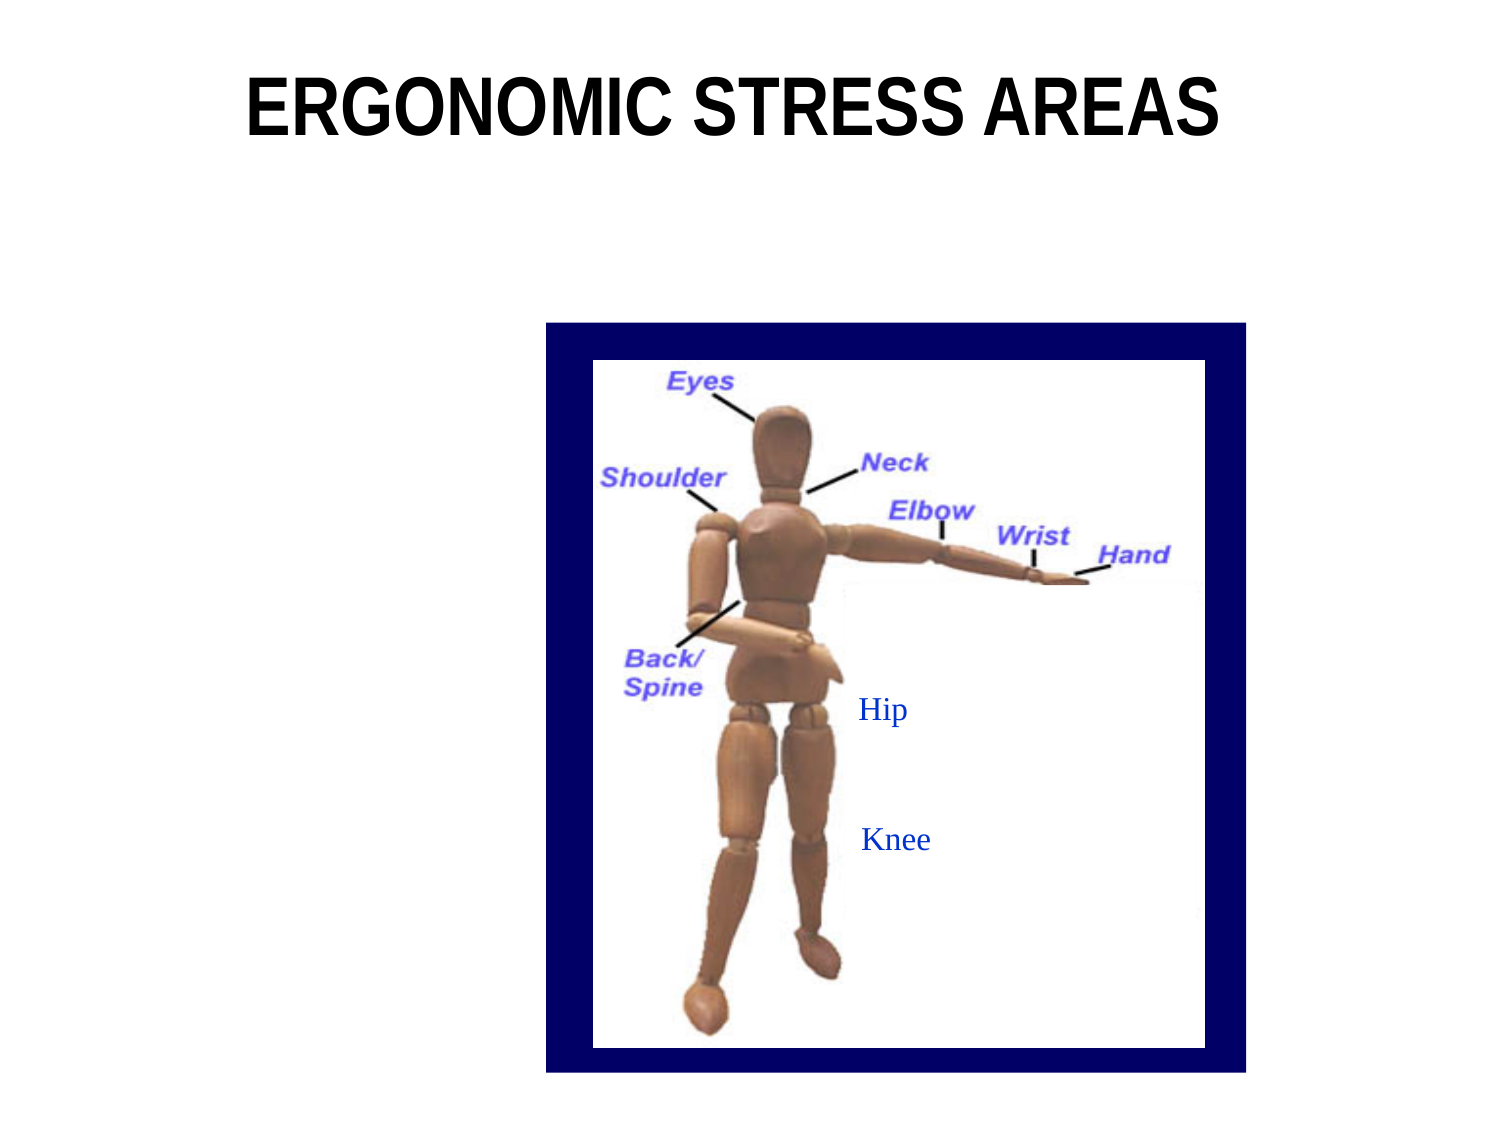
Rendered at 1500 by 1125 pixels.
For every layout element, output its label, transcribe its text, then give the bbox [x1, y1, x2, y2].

text_box ERGONOMIC STRESS AREAS [171, 44, 1297, 162]
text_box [546, 322, 1247, 1073]
